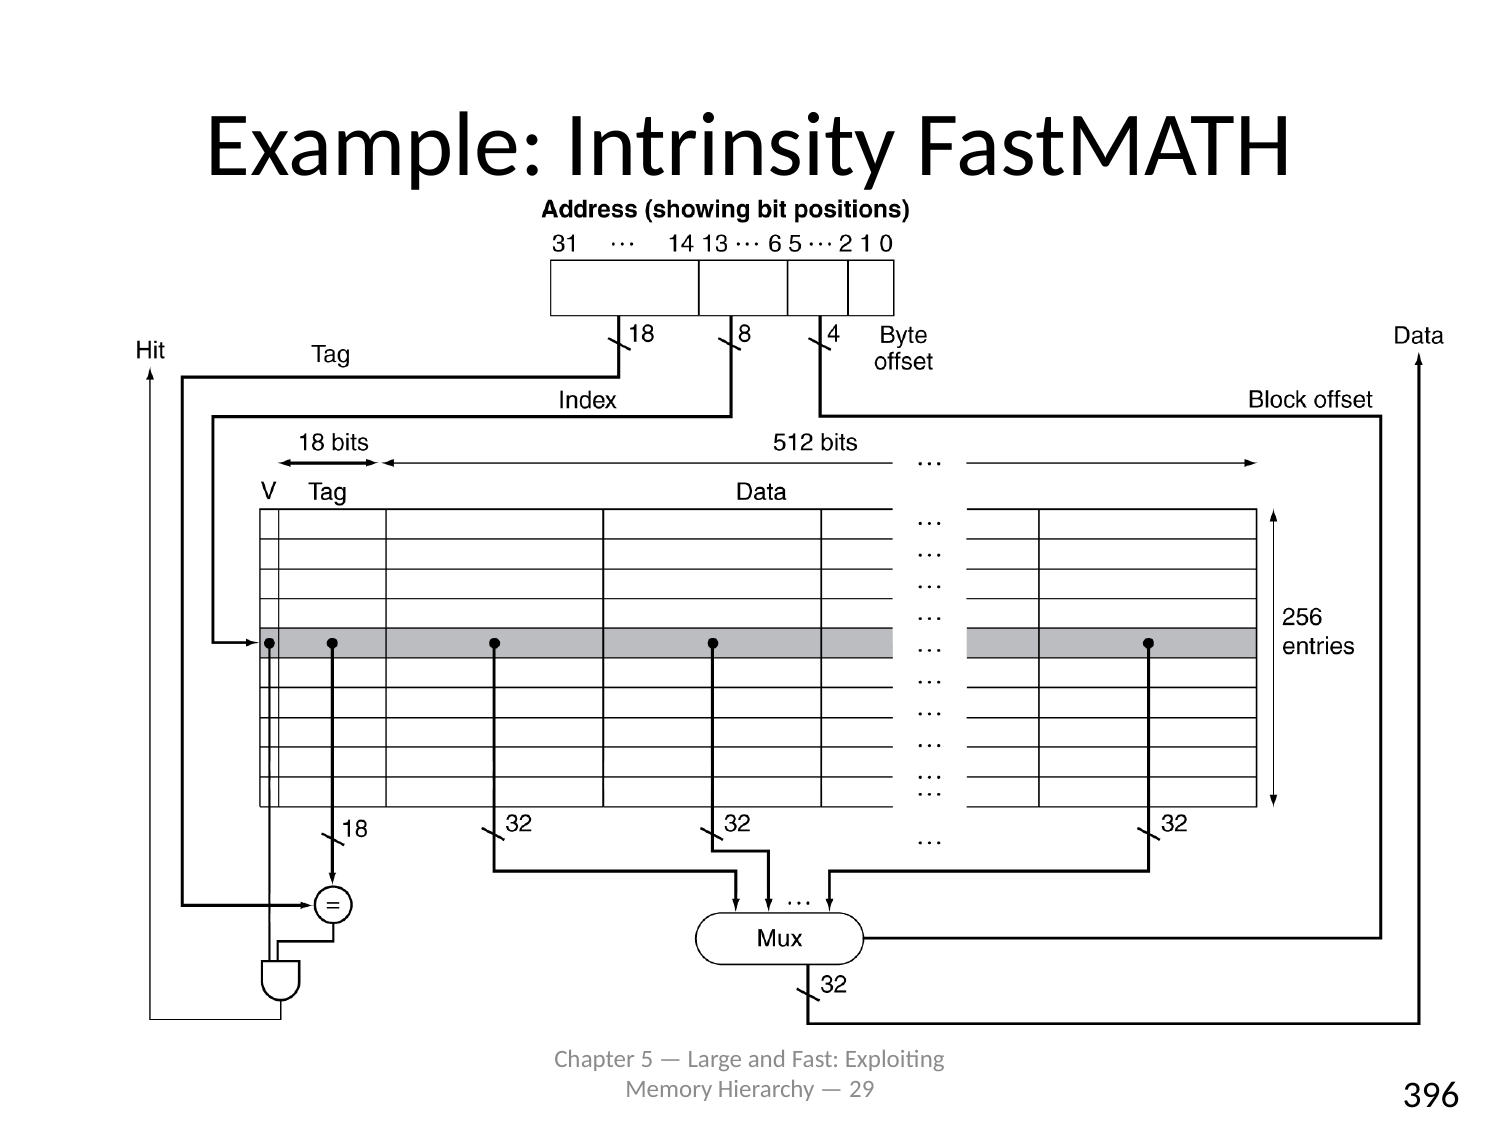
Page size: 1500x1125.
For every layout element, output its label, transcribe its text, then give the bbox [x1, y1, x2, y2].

footer Chapter 5 — Large and Fast: Exploiting Memory Hierarchy — 29 [512, 1042, 988, 1103]
text_box 396 [1388, 1062, 1475, 1123]
title Example: Intrinsity FastMATH [75, 45, 1425, 233]
picture [135, 196, 1445, 1026]
